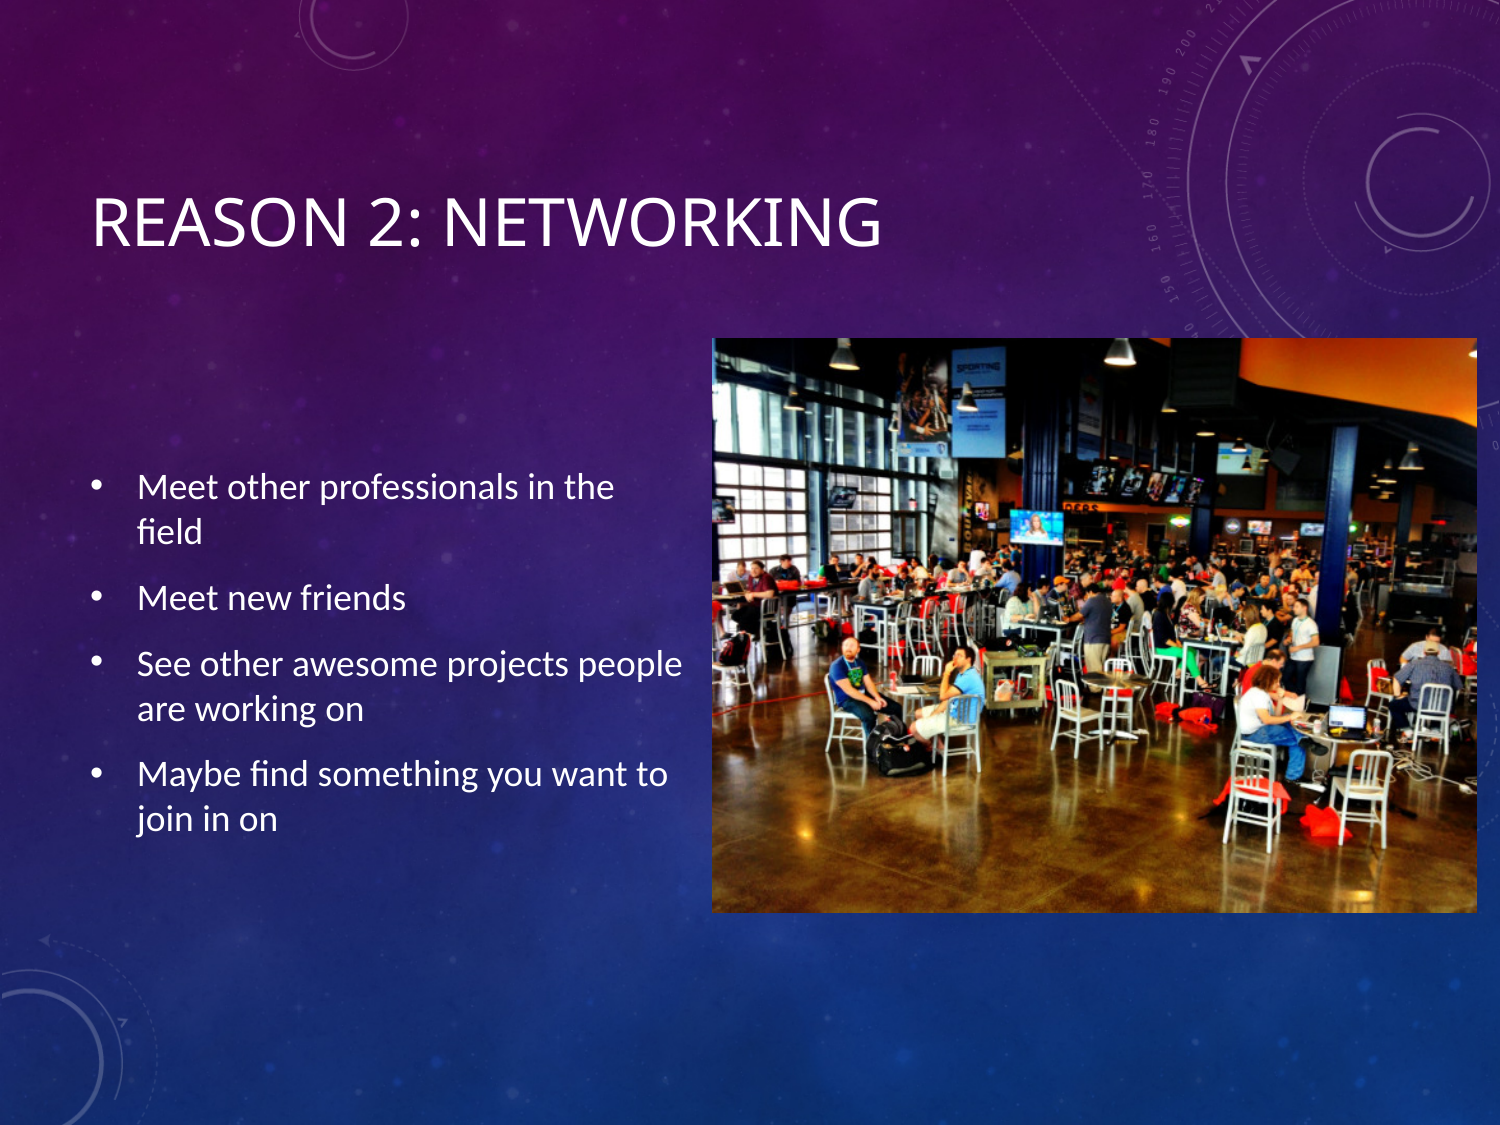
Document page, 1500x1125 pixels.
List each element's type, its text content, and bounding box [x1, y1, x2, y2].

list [712, 338, 1478, 913]
title Reason 2: Networking [75, 99, 1350, 339]
list Meet other professionals in the field Meet new friends See other awesome projects people are working on Maybe find something you want to join in on [75, 351, 701, 950]
picture [0, 0, 1500, 1125]
